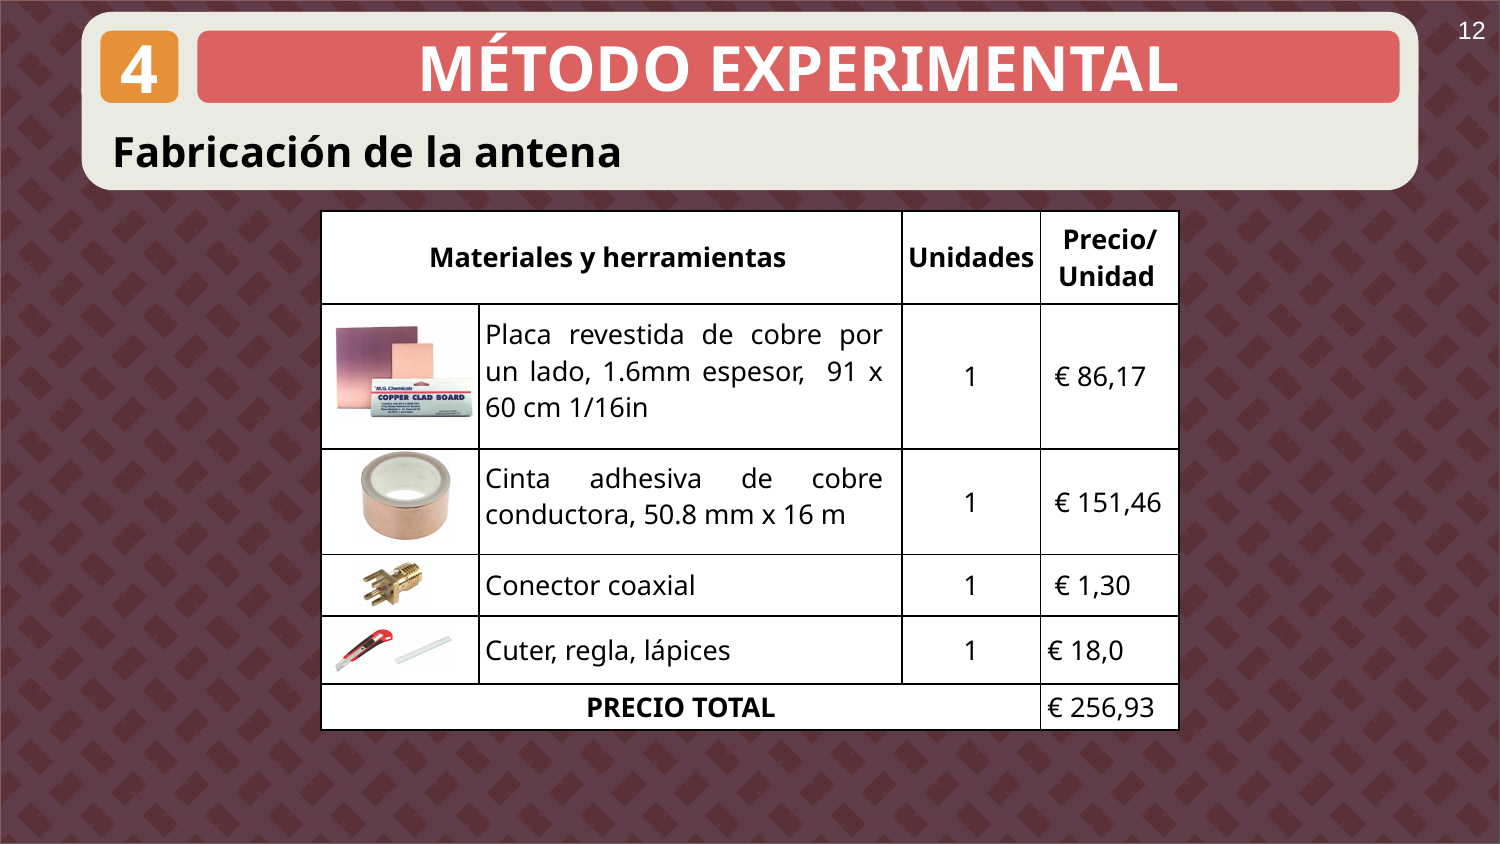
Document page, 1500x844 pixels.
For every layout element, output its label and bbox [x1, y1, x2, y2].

text_box [0, 0, 1500, 844]
picture [358, 560, 428, 607]
text_box [90, 21, 1410, 182]
picture [358, 450, 451, 541]
picture [334, 325, 476, 420]
picture [333, 627, 452, 674]
